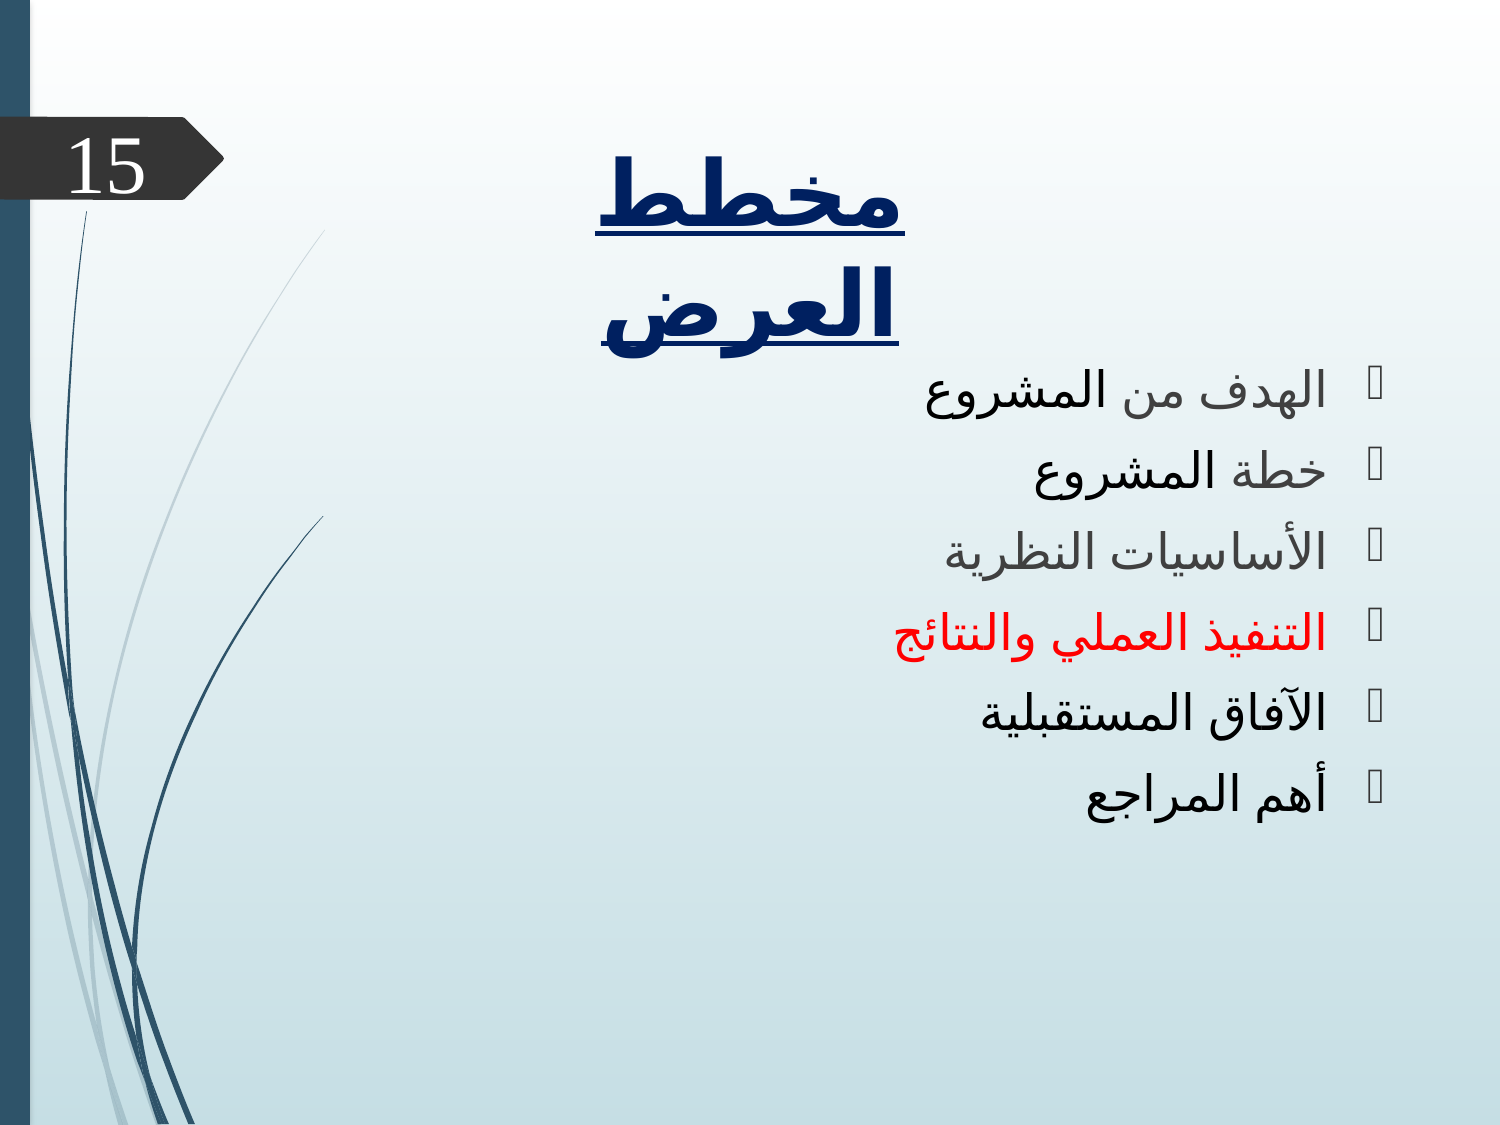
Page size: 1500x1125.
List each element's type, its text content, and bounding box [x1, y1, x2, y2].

list الهدف من المشروع خطة المشروع الأساسيات النظرية التنفيذ العملي والنتائج الآفاق المستقبلية أهم المراجع [318, 350, 1400, 970]
text_box 15 [45, 102, 166, 218]
title مخطط العرض [512, 126, 987, 271]
